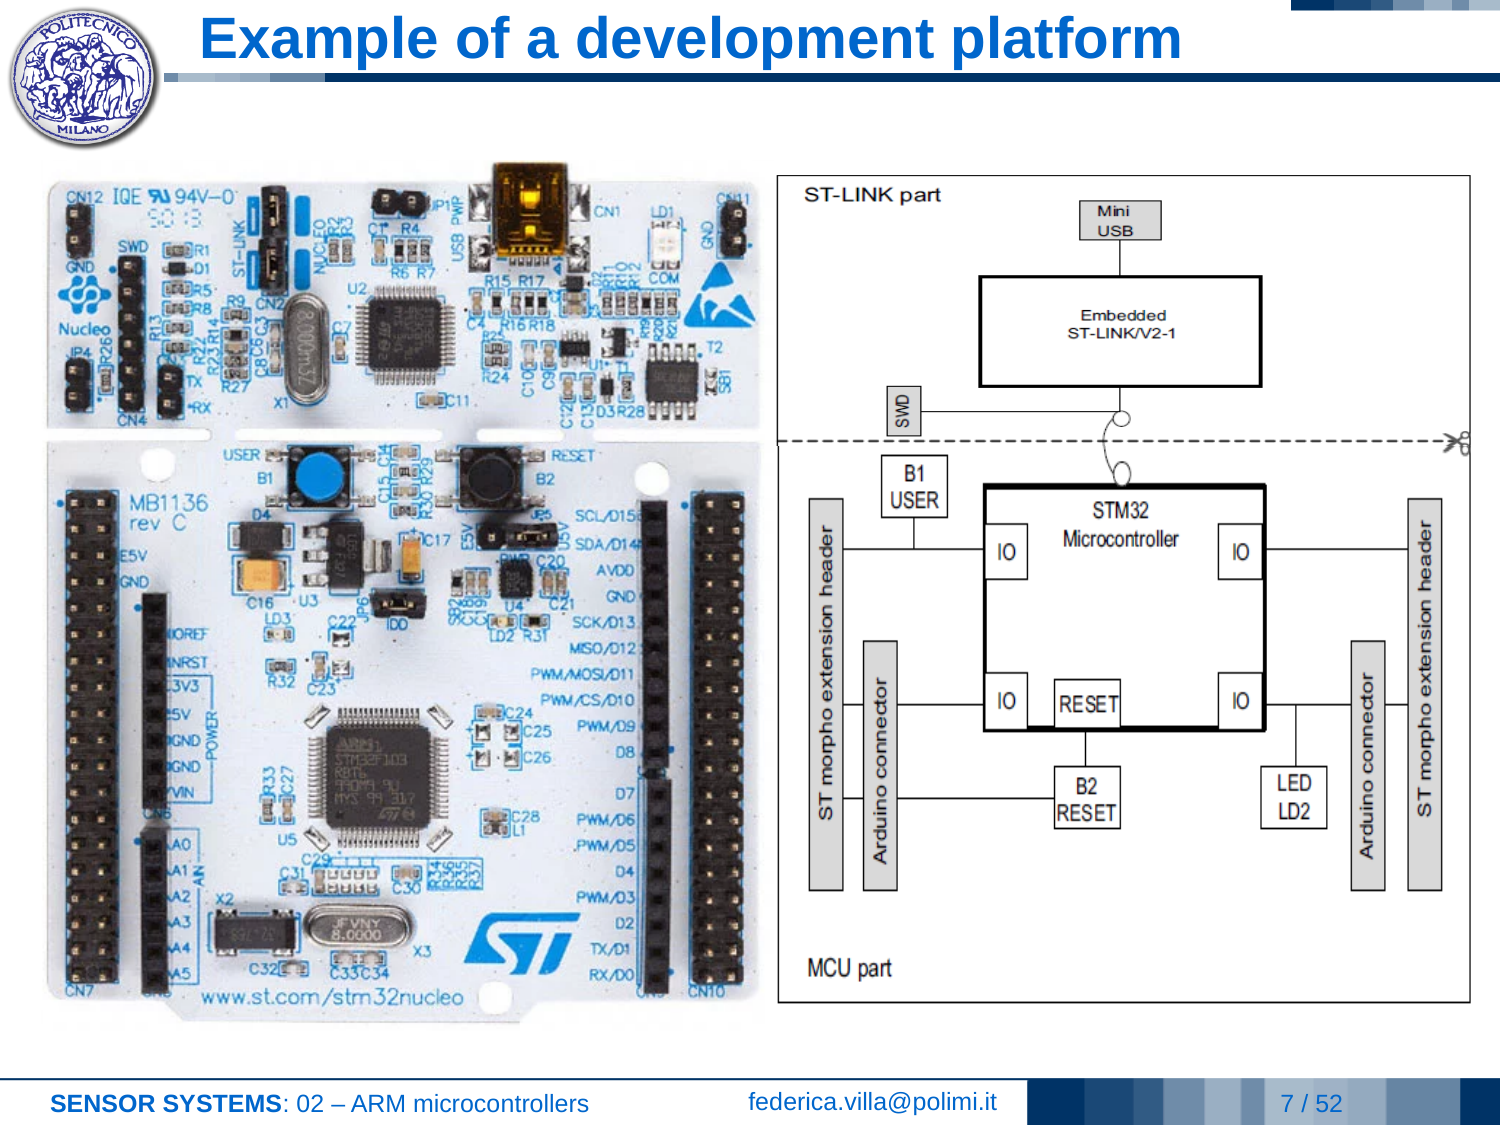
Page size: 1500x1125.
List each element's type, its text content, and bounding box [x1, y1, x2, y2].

picture [41, 160, 1476, 1031]
title Example of a development platform [199, 0, 1500, 71]
picture [0, 0, 1500, 153]
picture [0, 1074, 1500, 1125]
